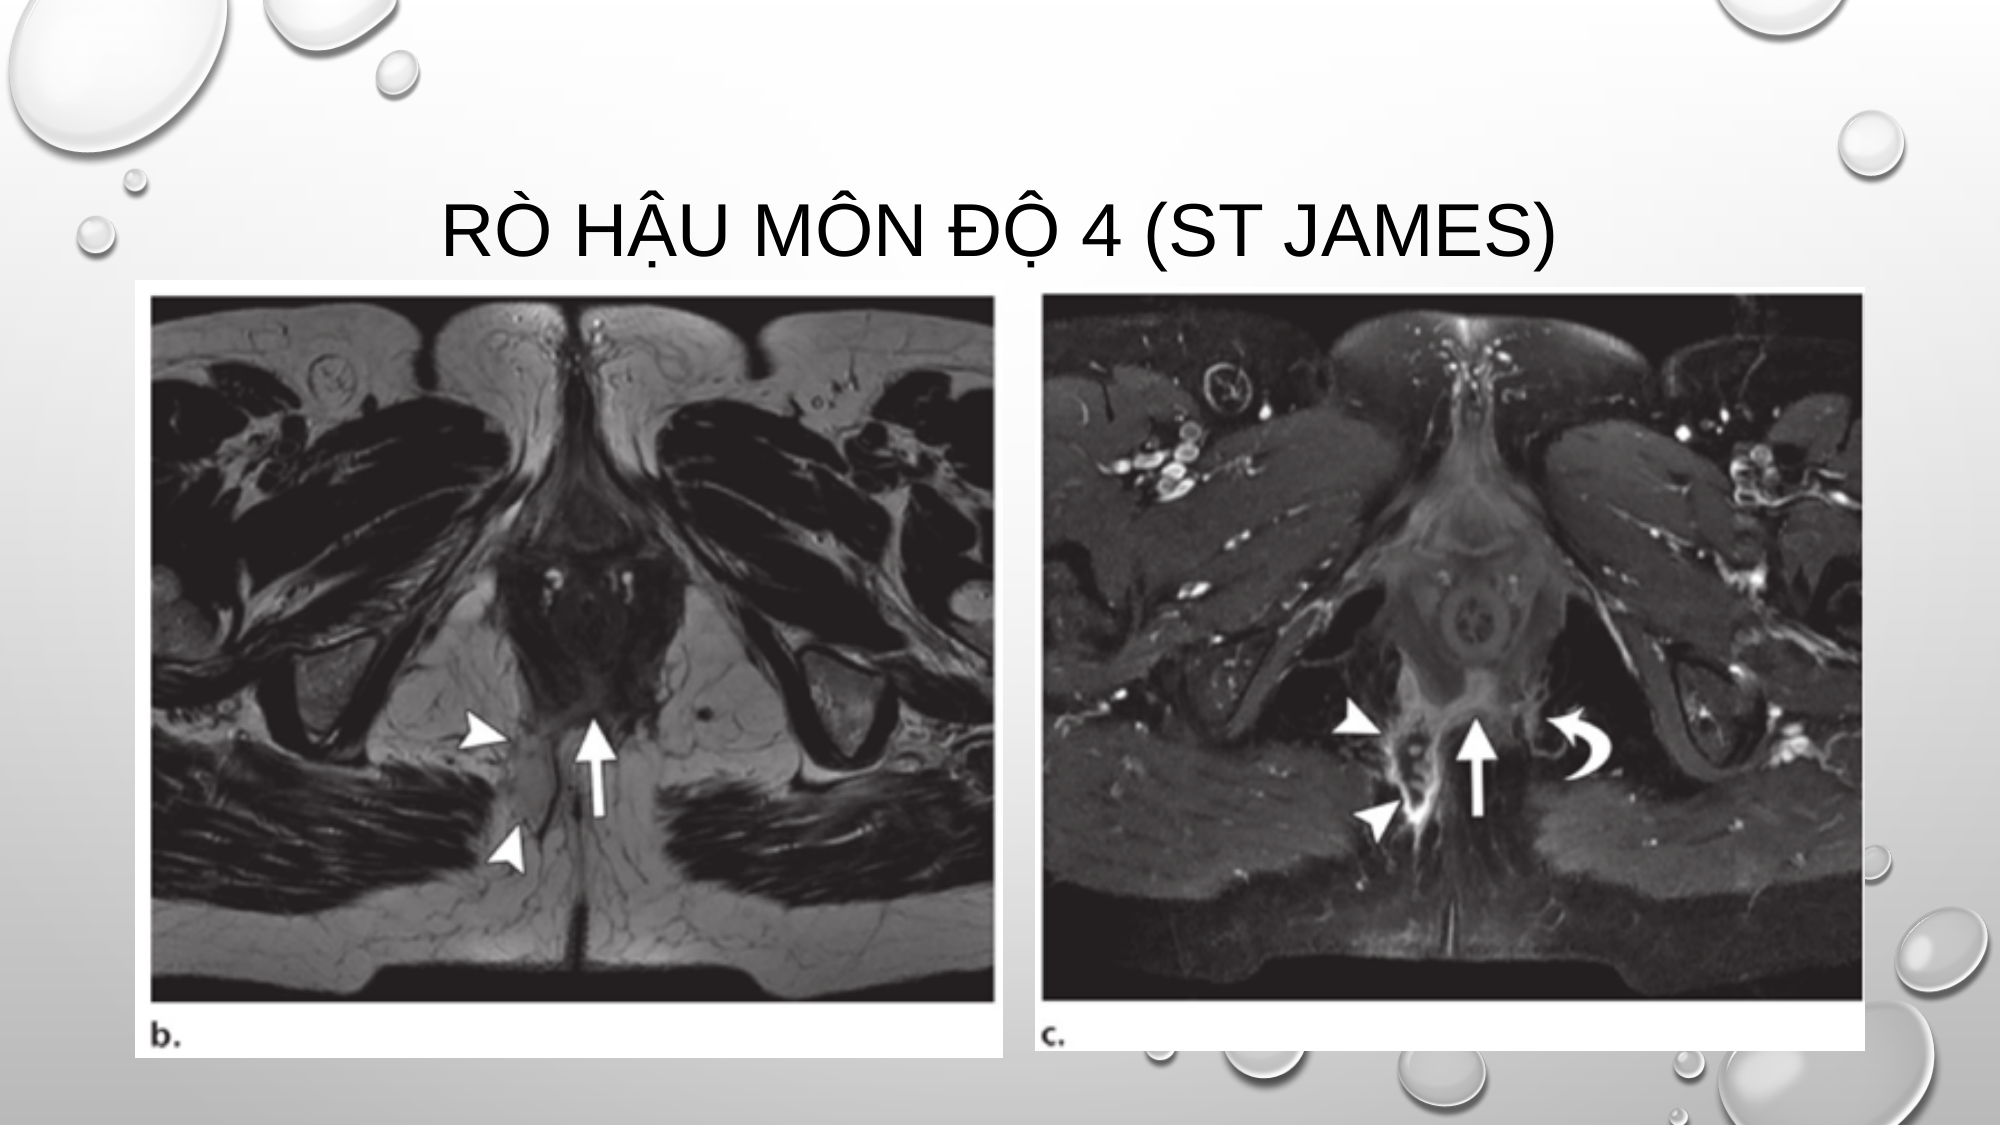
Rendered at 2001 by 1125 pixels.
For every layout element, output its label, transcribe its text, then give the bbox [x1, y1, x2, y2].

title Rò hậu môn độ 4 (St JAmes) [149, 101, 1851, 364]
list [135, 280, 1003, 1058]
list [1035, 287, 1865, 1051]
picture [0, 0, 2000, 1125]
